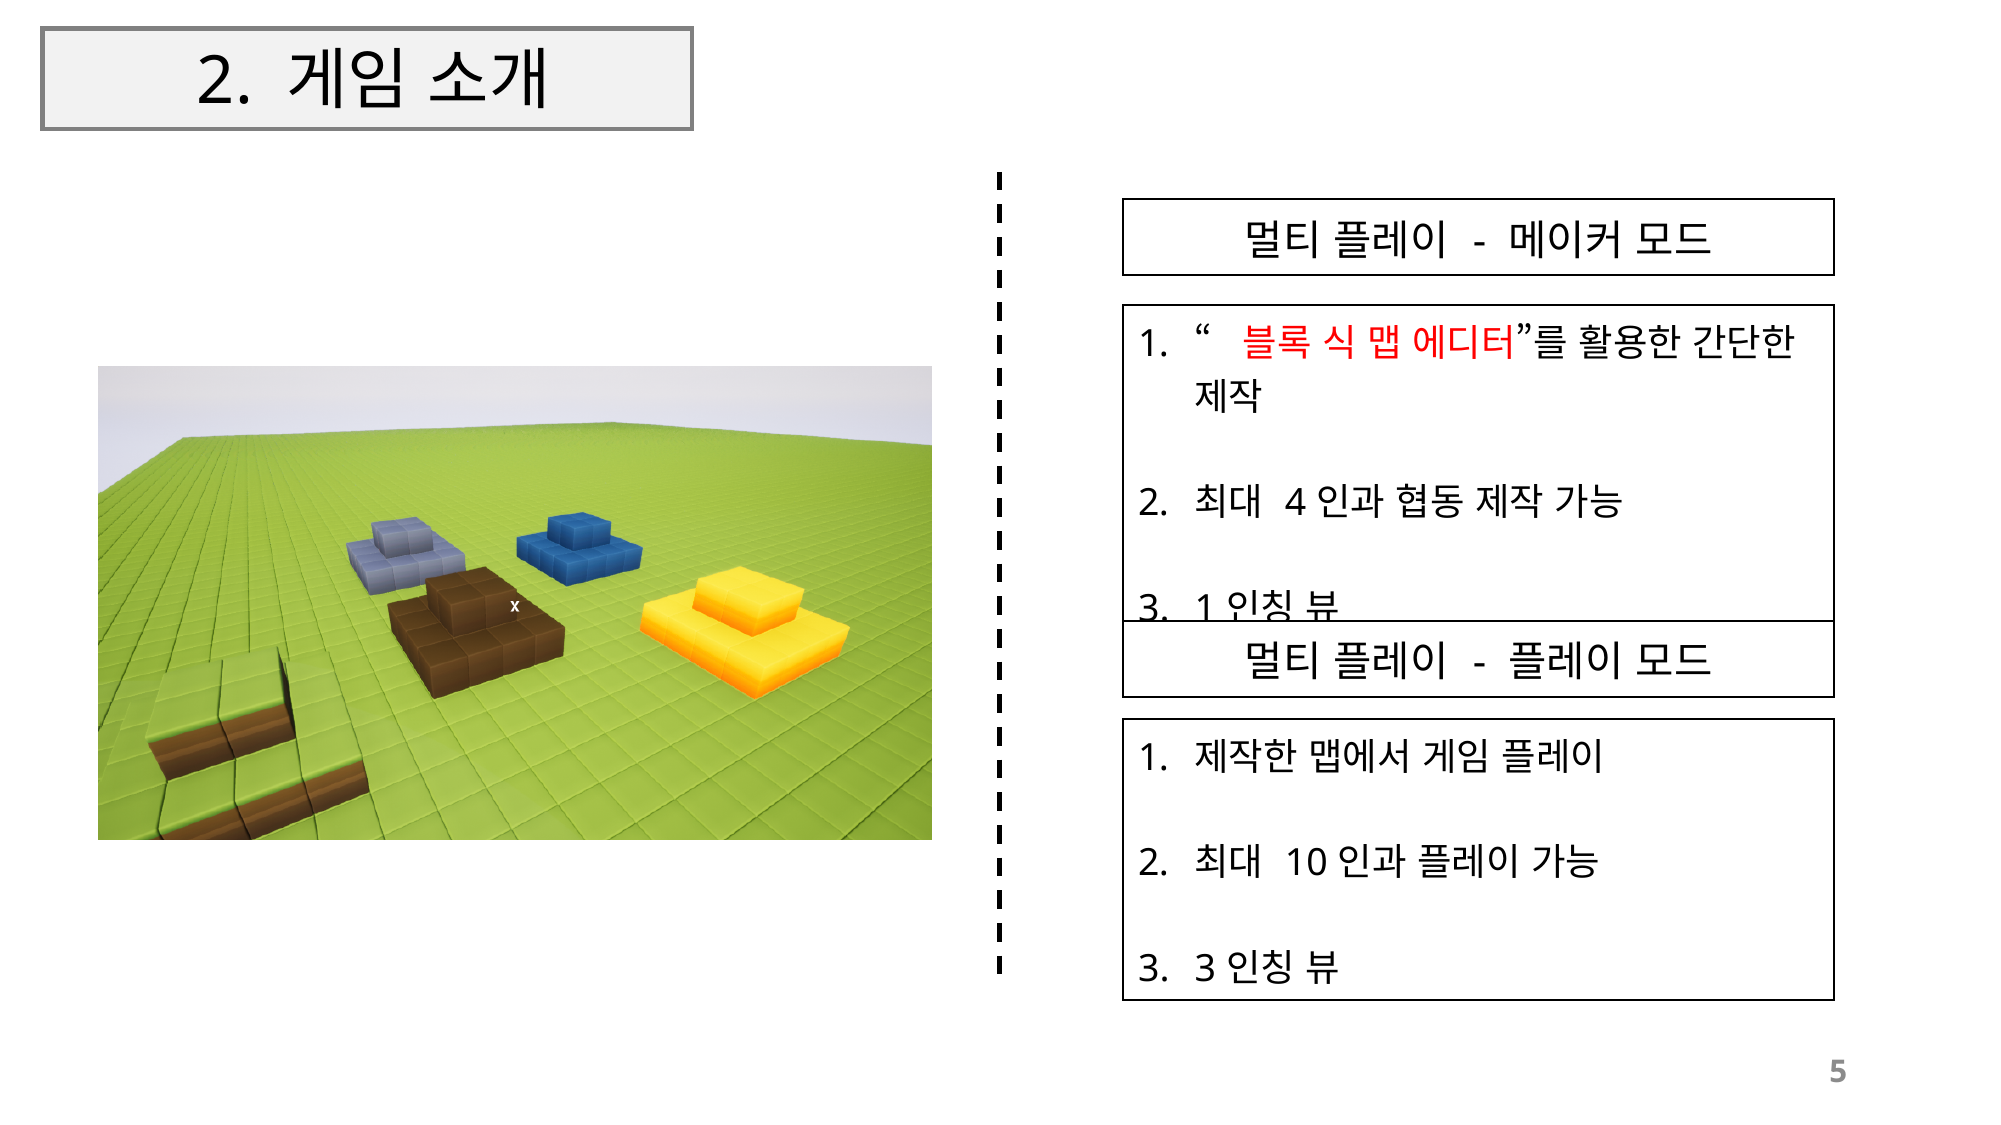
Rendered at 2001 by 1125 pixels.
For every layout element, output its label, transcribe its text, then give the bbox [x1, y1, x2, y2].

table_header 멀티 플레이 - 메이커 모드 [1124, 200, 1833, 274]
table_header 멀티 플레이 - 플레이 모드 [1124, 622, 1833, 696]
title 2. 게임 소개 [63, 27, 685, 126]
table_header 제작한 맵에서 게임 플레이 최대 10인과 플레이 가능 3인칭 뷰 [1124, 720, 1833, 999]
table_header “블록 식 맵 에디터”를 활용한 간단한 제작 최대 4인과 협동 제작 가능 1인칭 뷰 [1124, 306, 1833, 620]
picture [98, 366, 932, 840]
slide_number 5 [1412, 1042, 1863, 1103]
